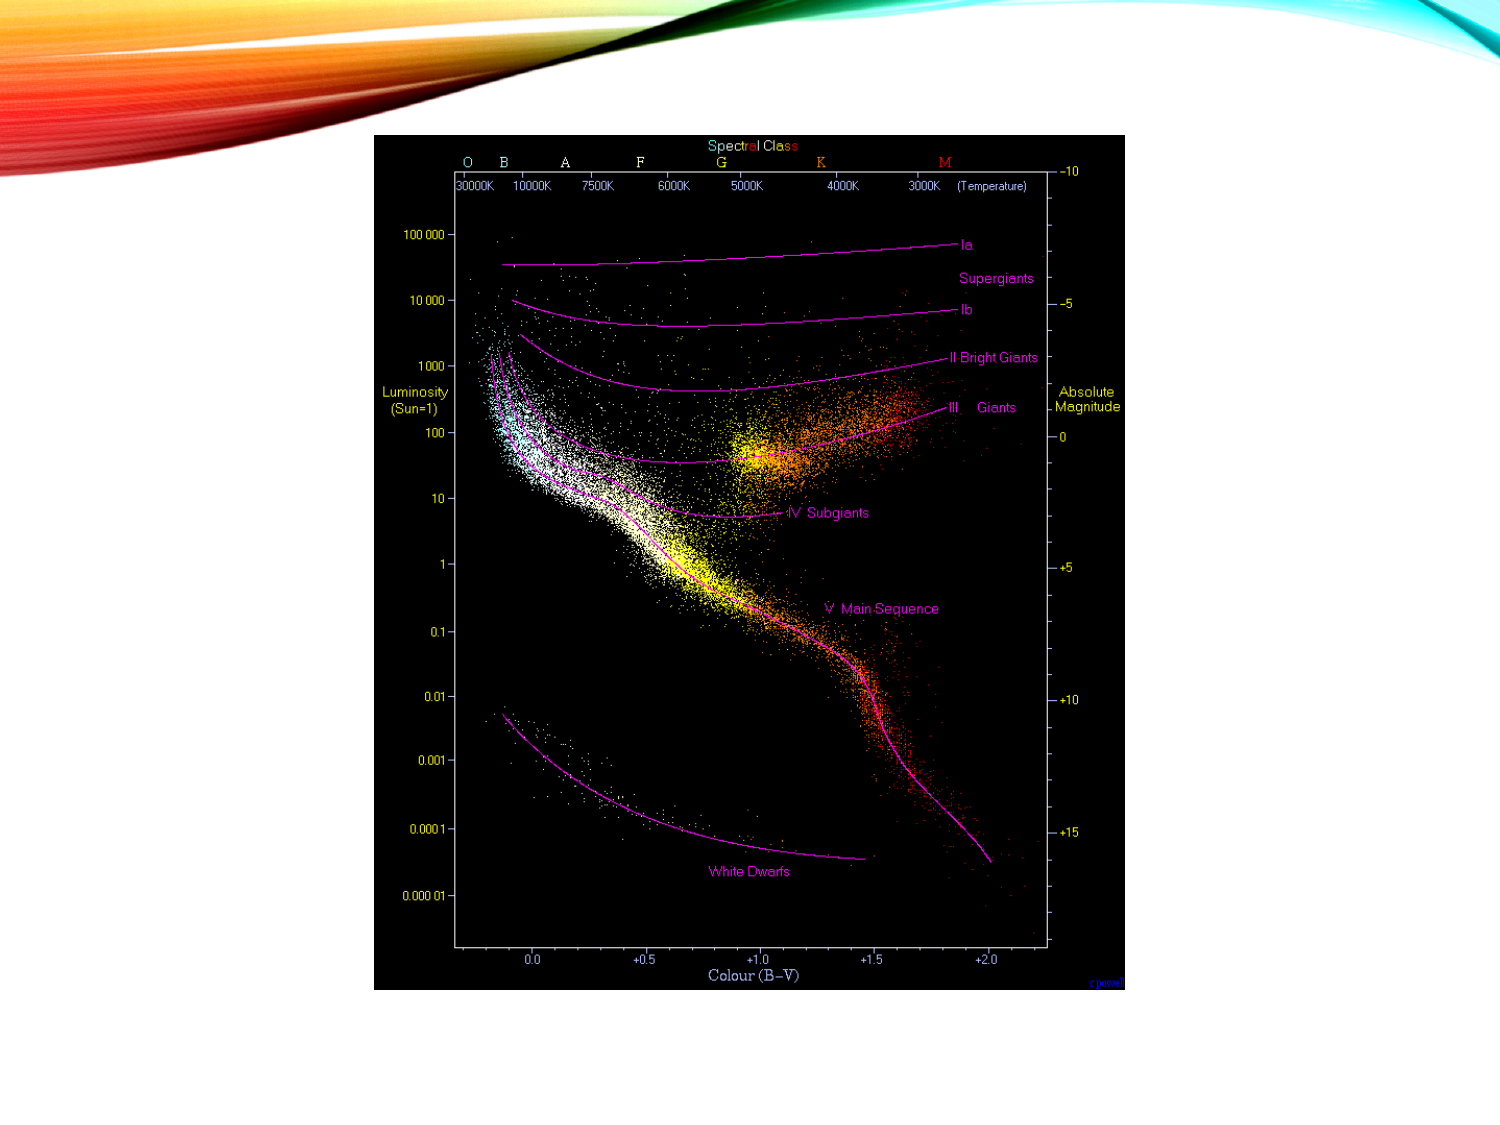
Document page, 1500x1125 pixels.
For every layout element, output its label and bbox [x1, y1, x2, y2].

picture [0, 0, 1500, 990]
